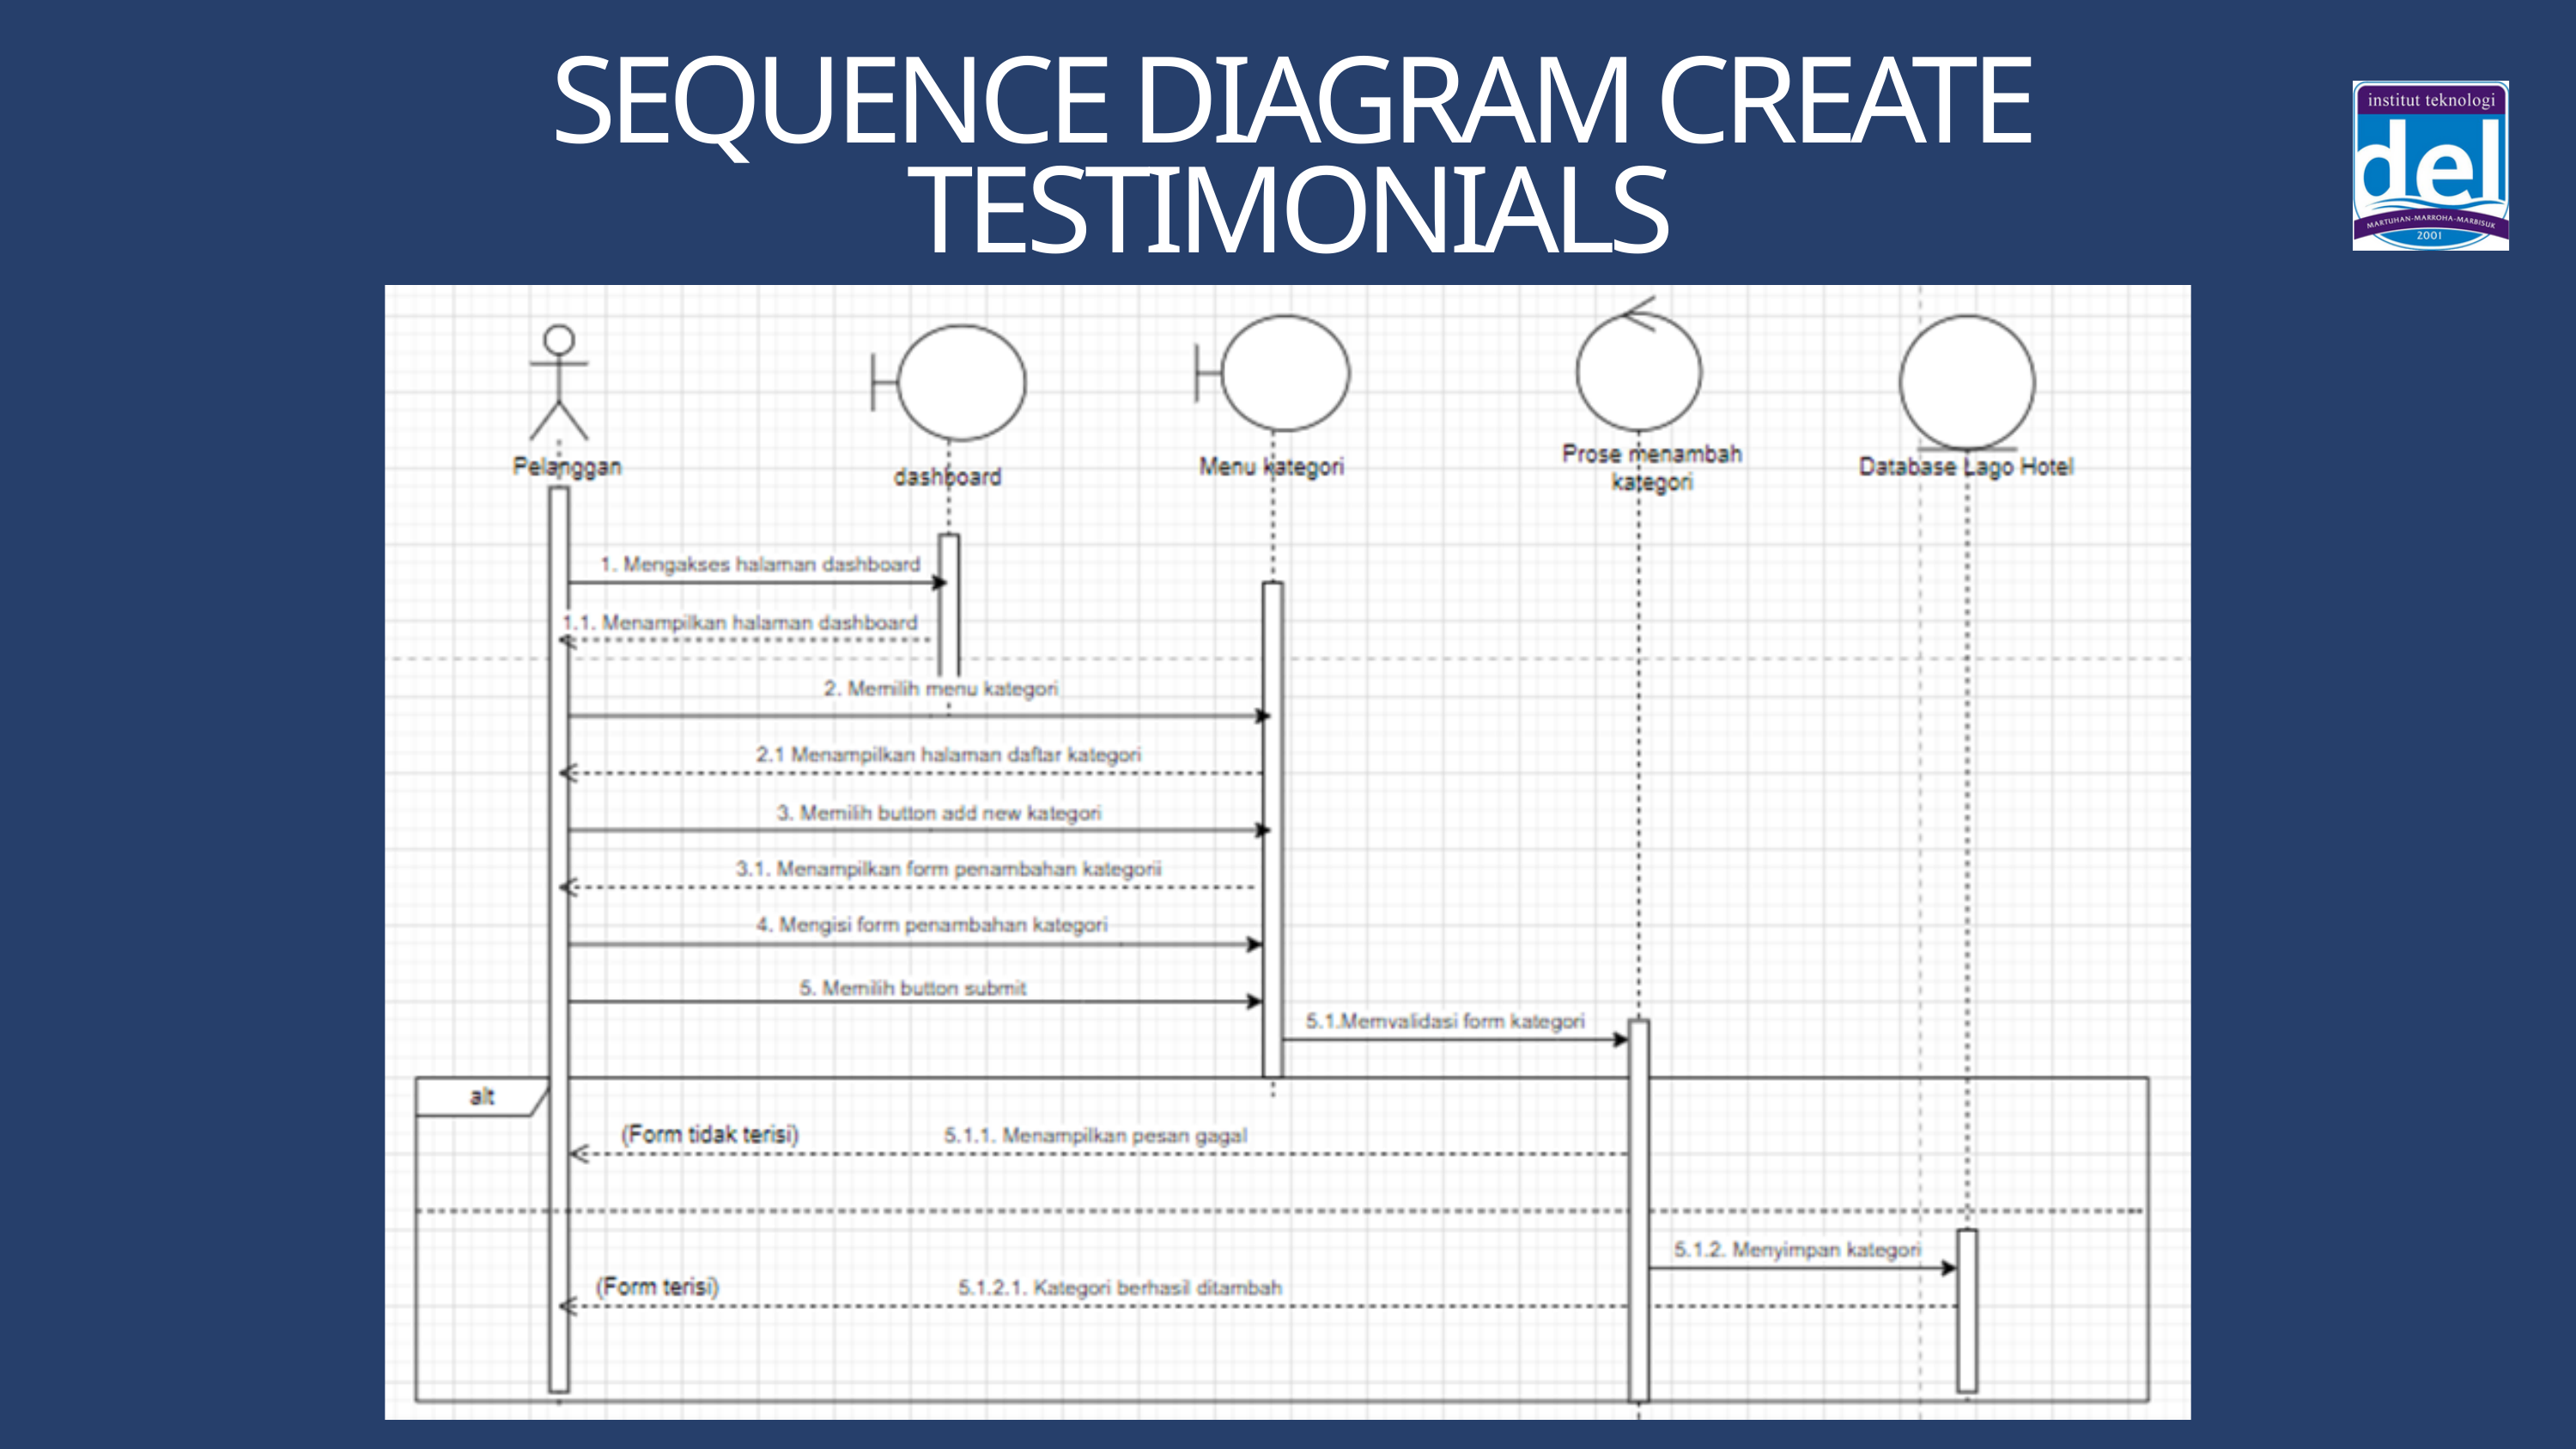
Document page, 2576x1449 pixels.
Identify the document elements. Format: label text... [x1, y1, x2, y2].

text_box [385, 285, 2191, 1420]
text_box SEQUENCE DIAGRAM CREATE TESTIMONIALS [235, 56, 2346, 277]
text_box [2353, 81, 2510, 251]
